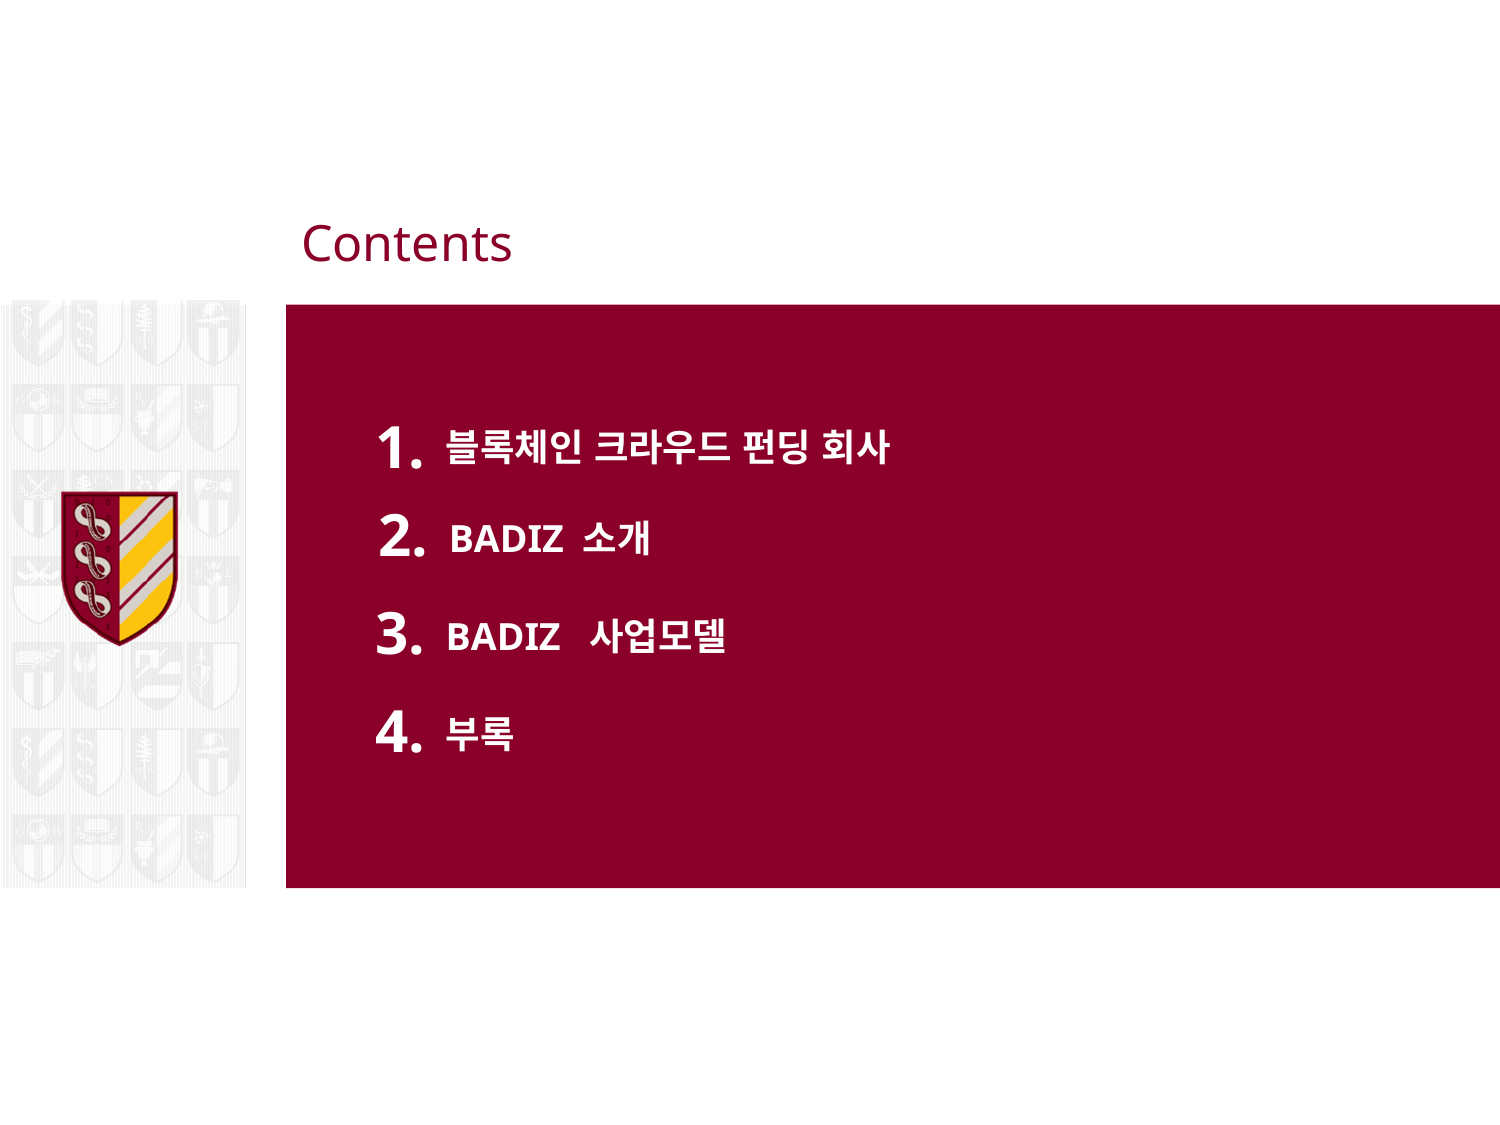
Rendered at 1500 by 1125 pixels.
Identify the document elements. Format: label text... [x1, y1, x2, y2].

title Contents [286, 210, 658, 282]
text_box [328, 402, 1140, 489]
picture [47, 457, 198, 665]
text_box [331, 490, 1128, 577]
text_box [328, 588, 1125, 675]
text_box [328, 686, 1125, 773]
